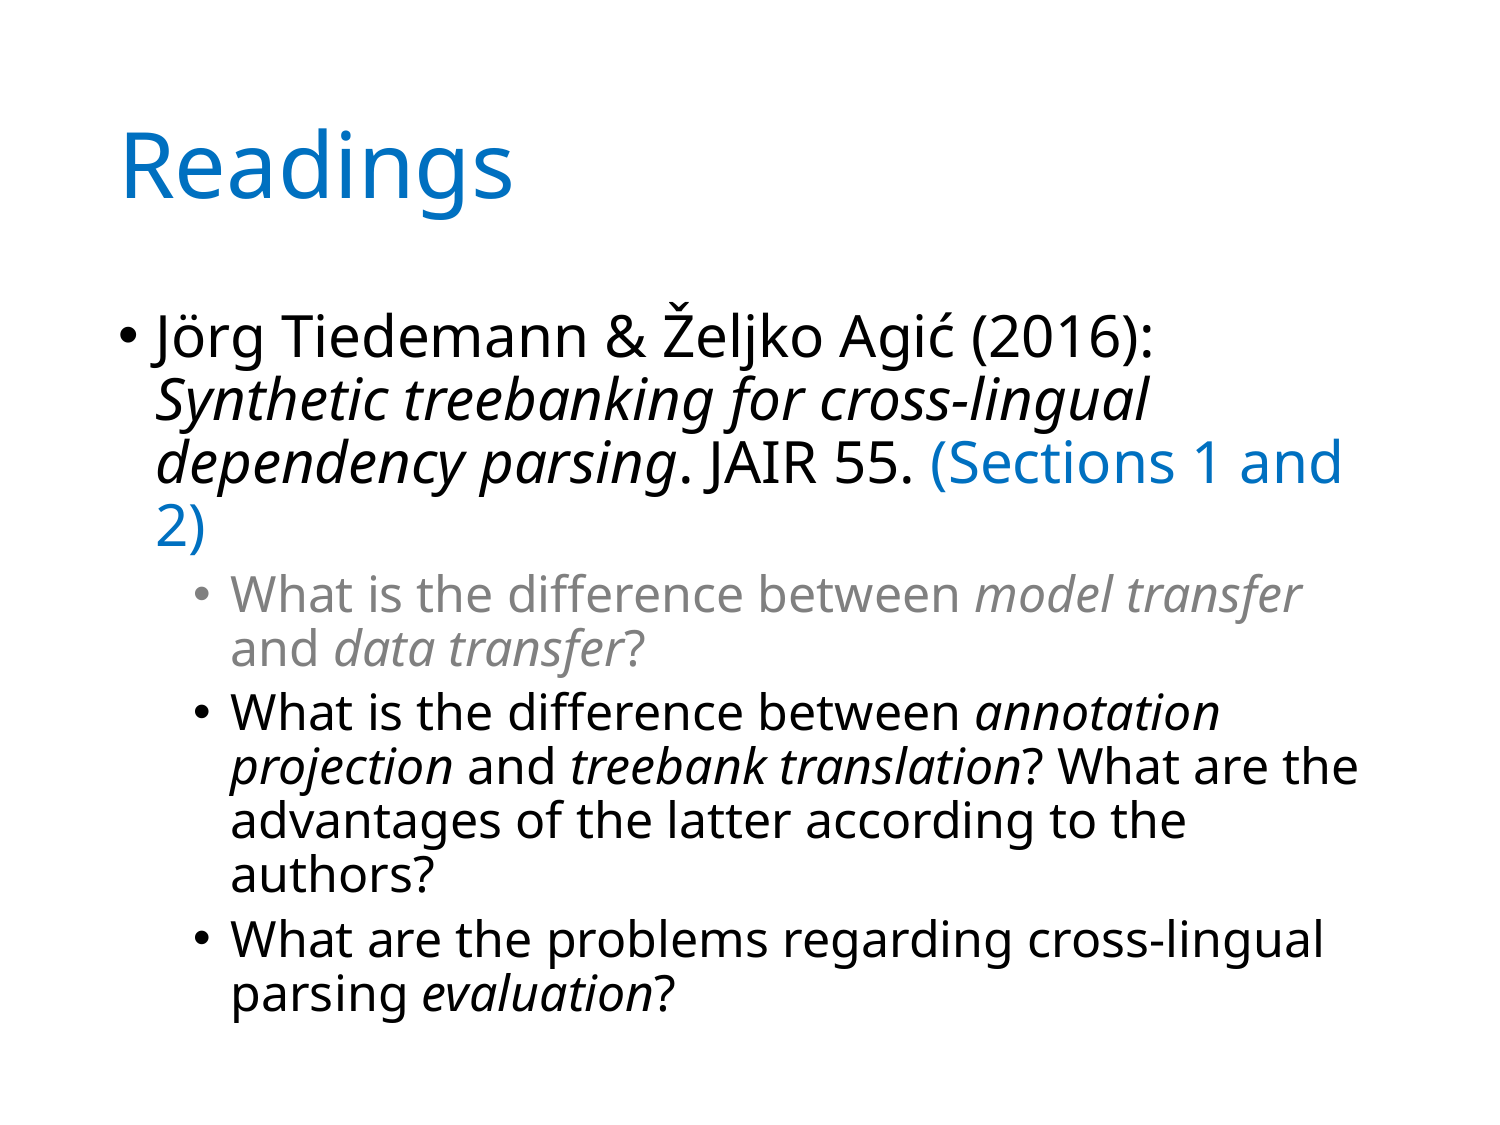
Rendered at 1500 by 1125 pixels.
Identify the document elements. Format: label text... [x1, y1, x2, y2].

title Readings [103, 59, 1397, 278]
list Jörg Tiedemann & Željko Agić (2016): Synthetic treebanking for cross-lingual dependency parsing. JAIR 55. (Sections 1 and 2) What is the difference between model transfer and data transfer? What is the difference between annotation projection and treebank translation? What are the advantages of the latter according to the authors? What are the problems regarding cross-lingual parsing evaluation? [103, 299, 1397, 1014]
